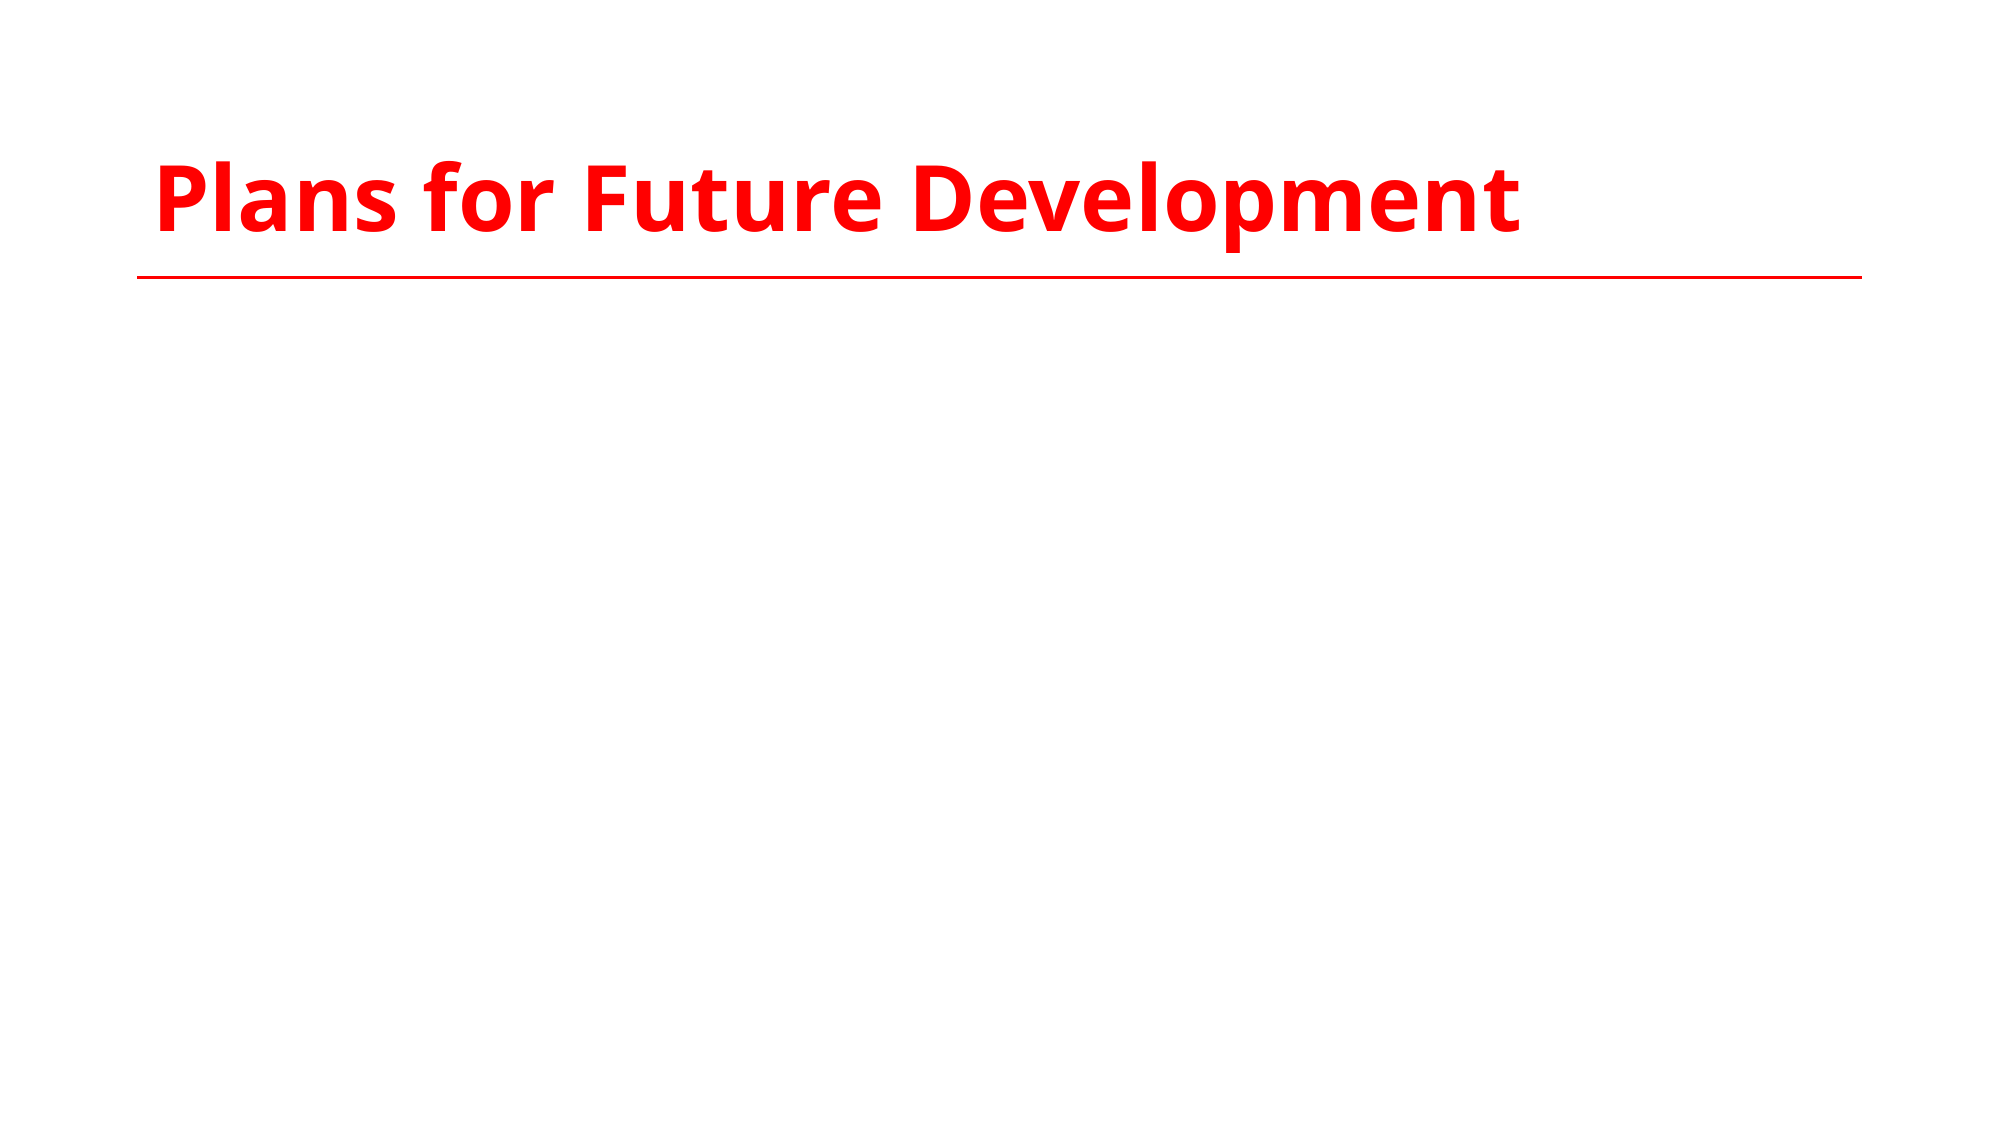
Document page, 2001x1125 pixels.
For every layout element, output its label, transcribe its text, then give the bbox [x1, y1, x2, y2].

title Plans for Future Development [137, 126, 1863, 277]
